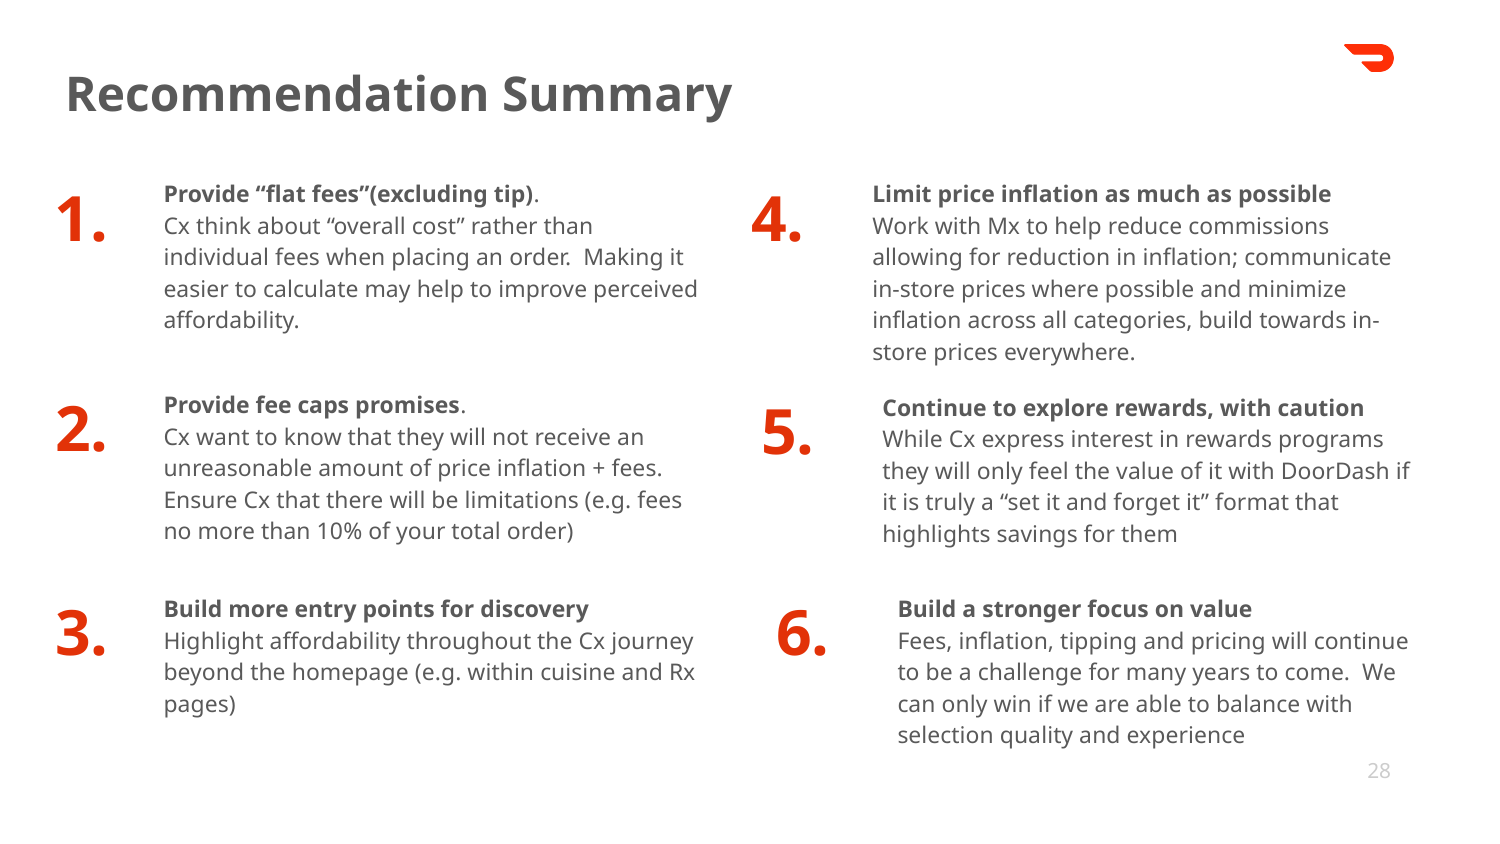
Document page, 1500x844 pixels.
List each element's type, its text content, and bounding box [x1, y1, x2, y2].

text_box 5. [745, 376, 836, 482]
text_box 1. [39, 163, 130, 269]
picture [1344, 44, 1394, 72]
text_box Build more entry points for discovery Highlight affordability throughout the Cx journey beyond the homepage (e.g. within cuisine and Rx pages) [148, 575, 717, 732]
text_box 6. [761, 578, 852, 684]
text_box Provide fee caps promises. Cx want to know that they will not receive an unreasonable amount of price inflation + fees. Ensure Cx that there will be limitations (e.g. fees no more than 10% of your total order) [148, 371, 717, 560]
text_box Provide “flat fees”(excluding tip). Cx think about “overall cost” rather than individual fees when placing an order. Making it easier to calculate may help to improve perceived affordability. [148, 160, 717, 349]
text_box Recommendation Summary [50, 48, 1346, 135]
text_box Build a stronger focus on value Fees, inflation, tipping and pricing will continue to be a challenge for many years to come. We can only win if we are able to balance with selection quality and experience [882, 575, 1452, 764]
text_box 3. [40, 578, 131, 684]
text_box Continue to explore rewards, with caution While Cx express interest in rewards programs they will only feel the value of it with DoorDash if it is truly a “set it and forget it” format that highlights savings for them [867, 374, 1436, 562]
text_box 4. [736, 163, 827, 269]
slide_number ‹#› [1316, 764, 1406, 805]
text_box Limit price inflation as much as possible Work with Mx to help reduce commissions allowing for reduction in inflation; communicate in-store prices where possible and minimize inflation across all categories, build towards in-store prices everywhere. [857, 160, 1426, 381]
text_box 2. [40, 374, 131, 479]
